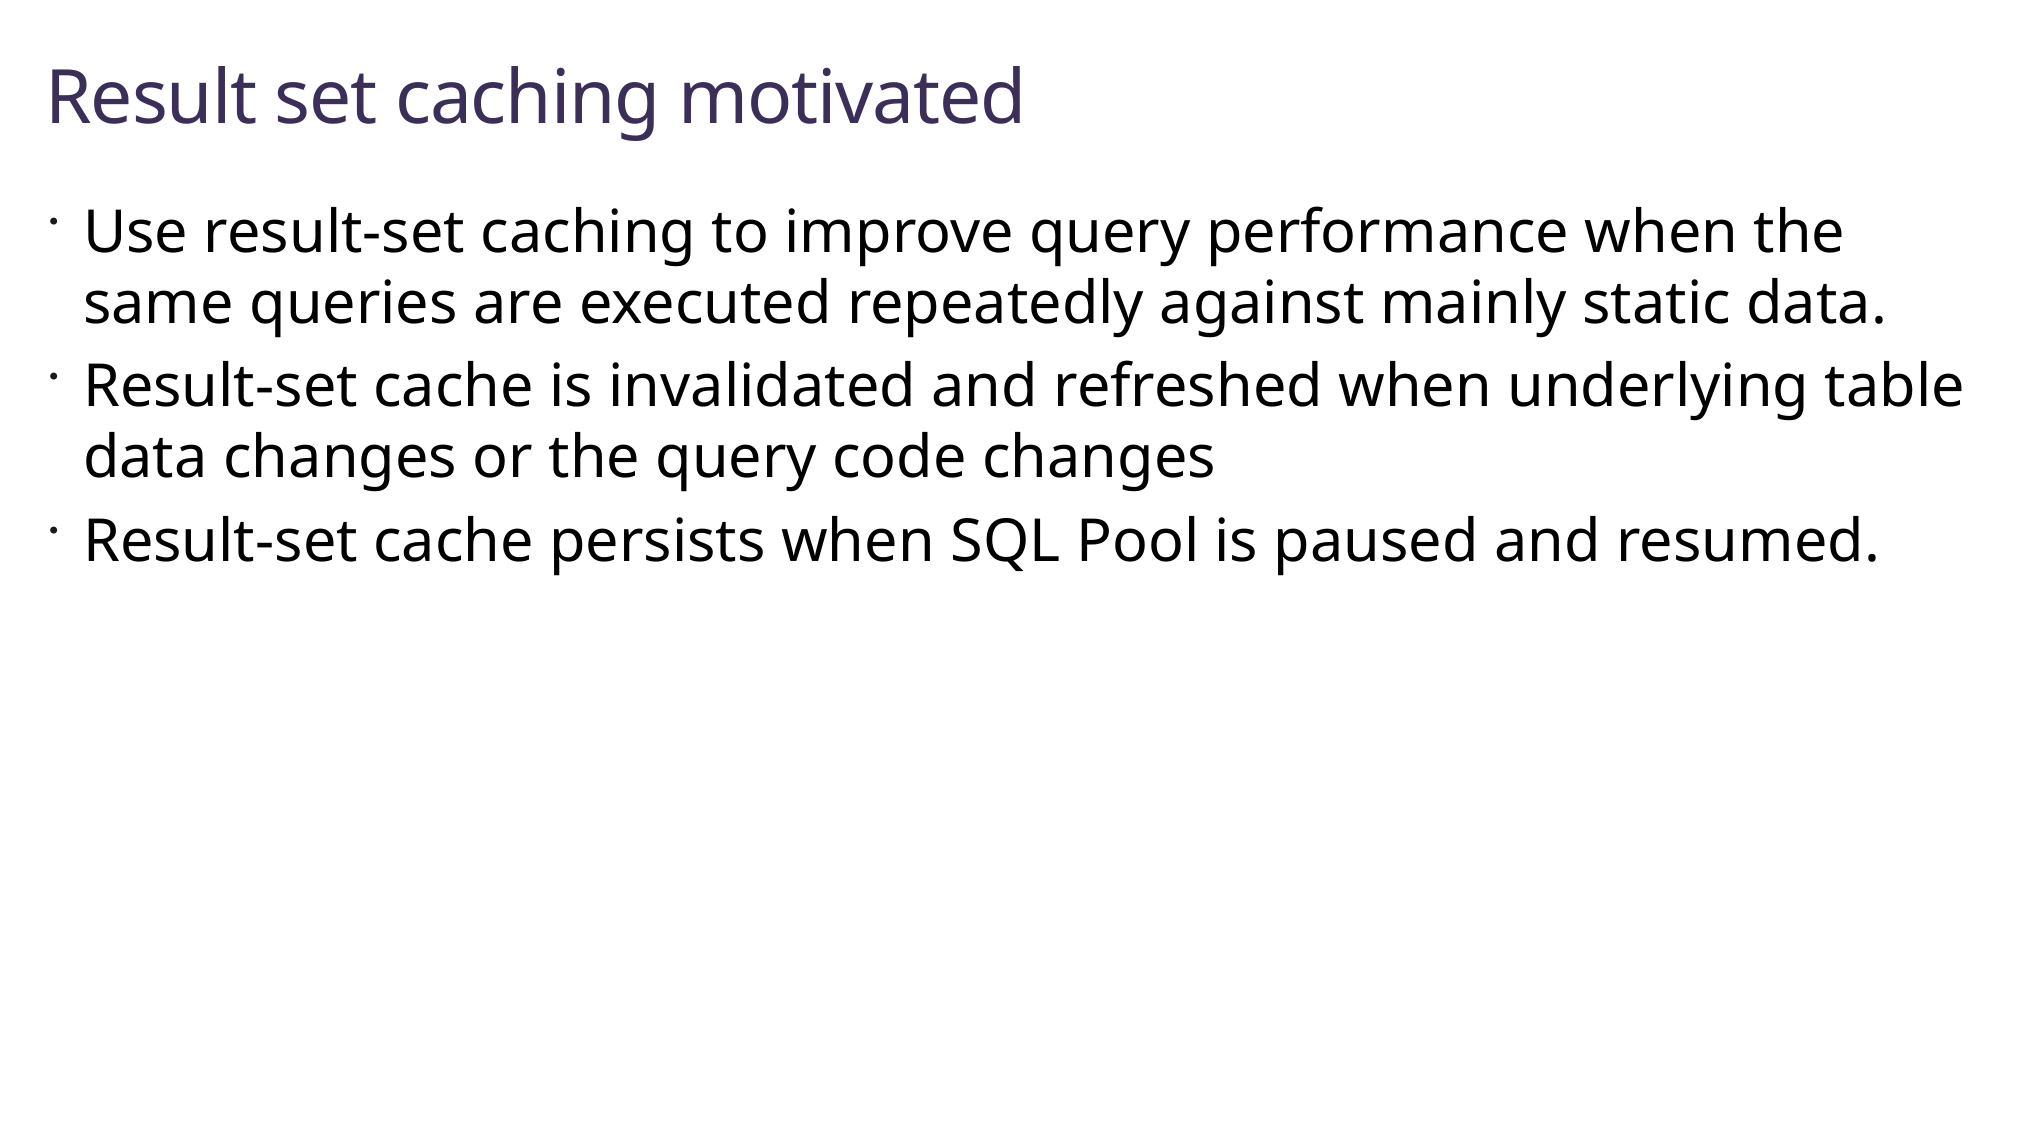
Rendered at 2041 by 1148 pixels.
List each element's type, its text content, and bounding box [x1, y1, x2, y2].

title Result set caching motivated [45, 48, 1996, 140]
list Use result-set caching to improve query performance when the same queries are executed repeatedly against mainly static data. Result-set cache is invalidated and refreshed when underlying table data changes or the query code changes Result-set cache persists when SQL Pool is paused and resumed. [44, 192, 1995, 669]
